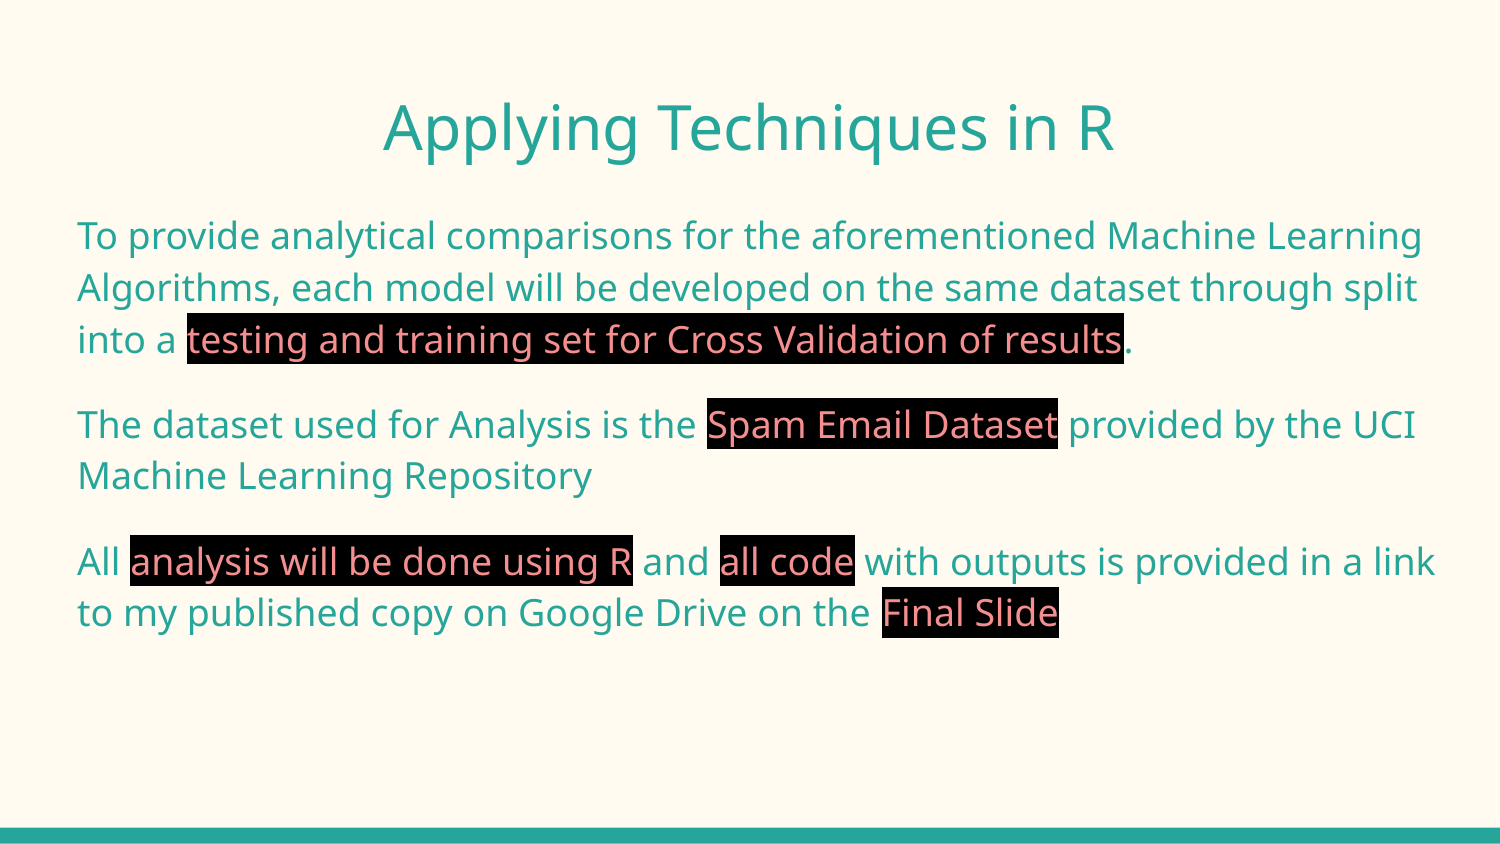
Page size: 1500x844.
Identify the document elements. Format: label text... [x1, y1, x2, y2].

list To provide analytical comparisons for the aforementioned Machine Learning Algorithms, each model will be developed on the same dataset through split into a testing and training set for Cross Validation of results. The dataset used for Analysis is the Spam Email Dataset provided by the UCI Machine Learning Repository All analysis will be done using R and all code with outputs is provided in a link to my published copy on Google Drive on the Final Slide [62, 190, 1460, 748]
title Applying Techniques in R [51, 72, 1449, 174]
